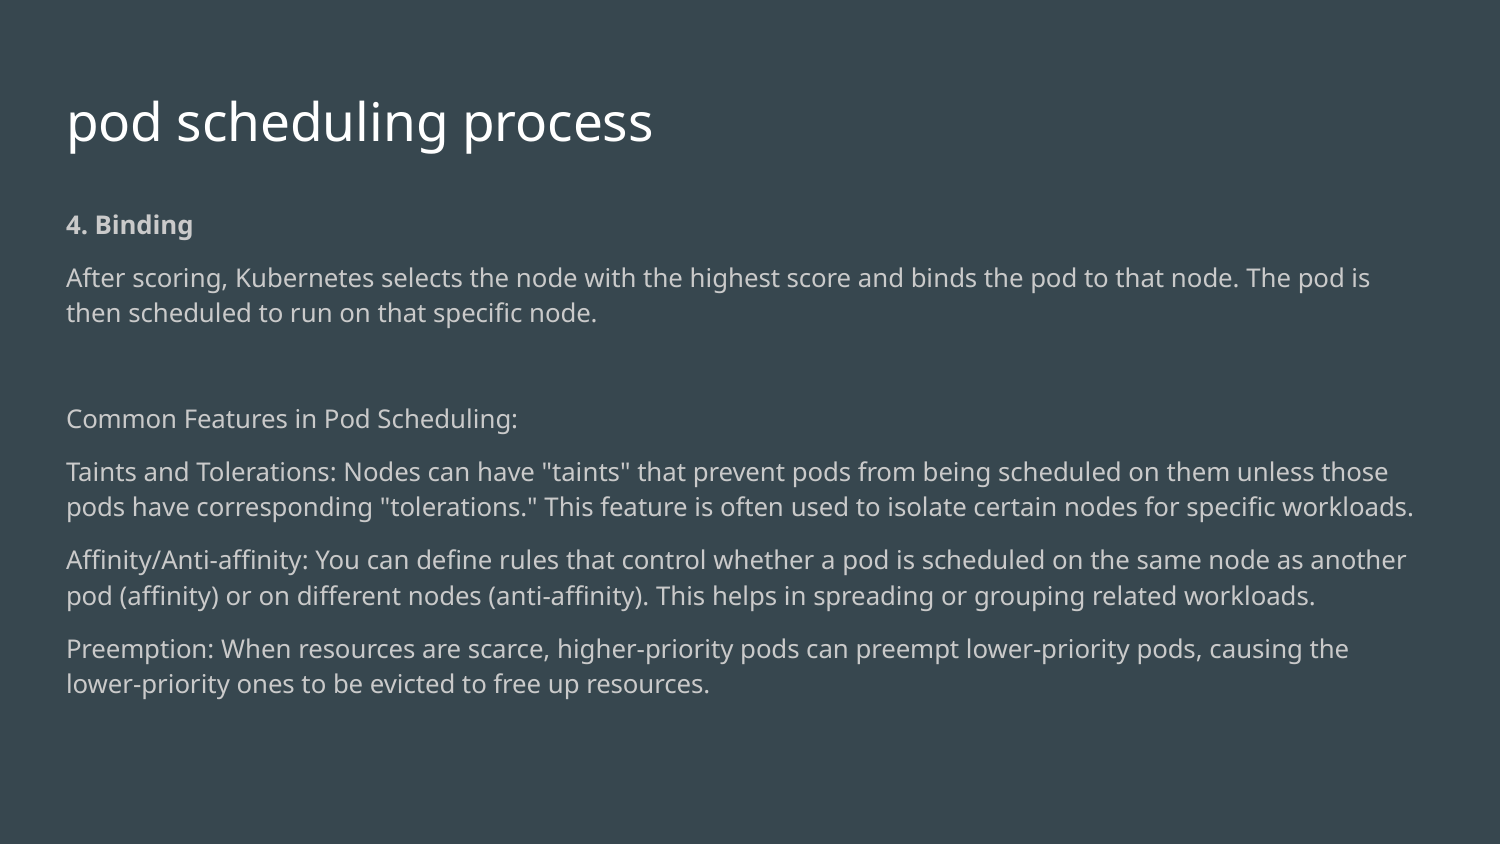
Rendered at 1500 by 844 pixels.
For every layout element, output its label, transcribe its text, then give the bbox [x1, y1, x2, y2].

title pod scheduling process [51, 72, 1449, 167]
list 4. Binding After scoring, Kubernetes selects the node with the highest score and binds the pod to that node. The pod is then scheduled to run on that specific node. Common Features in Pod Scheduling: Taints and Tolerations: Nodes can have "taints" that prevent pods from being scheduled on them unless those pods have corresponding "tolerations." This feature is often used to isolate certain nodes for specific workloads. Affinity/Anti-affinity: You can define rules that control whether a pod is scheduled on the same node as another pod (affinity) or on different nodes (anti-affinity). This helps in spreading or grouping related workloads. Preemption: When resources are scarce, higher-priority pods can preempt lower-priority pods, causing the lower-priority ones to be evicted to free up resources. [51, 189, 1449, 750]
